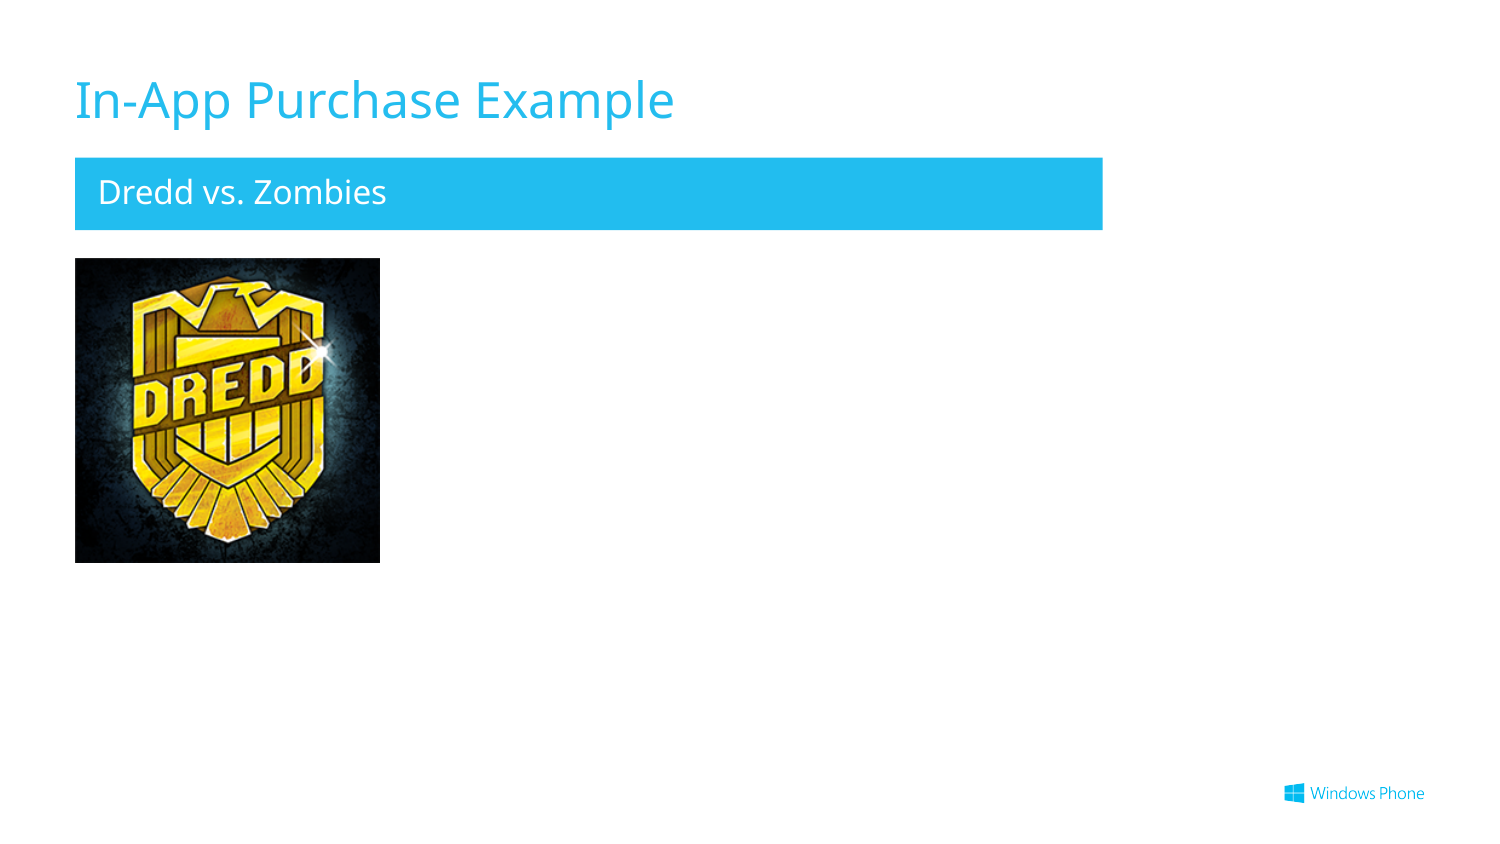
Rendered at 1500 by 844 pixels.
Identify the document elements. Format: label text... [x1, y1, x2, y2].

picture [1274, 772, 1435, 814]
title In-App Purchase Example [75, 65, 1425, 126]
picture [74, 257, 380, 563]
text_box Dredd vs. Zombies [73, 155, 1105, 232]
